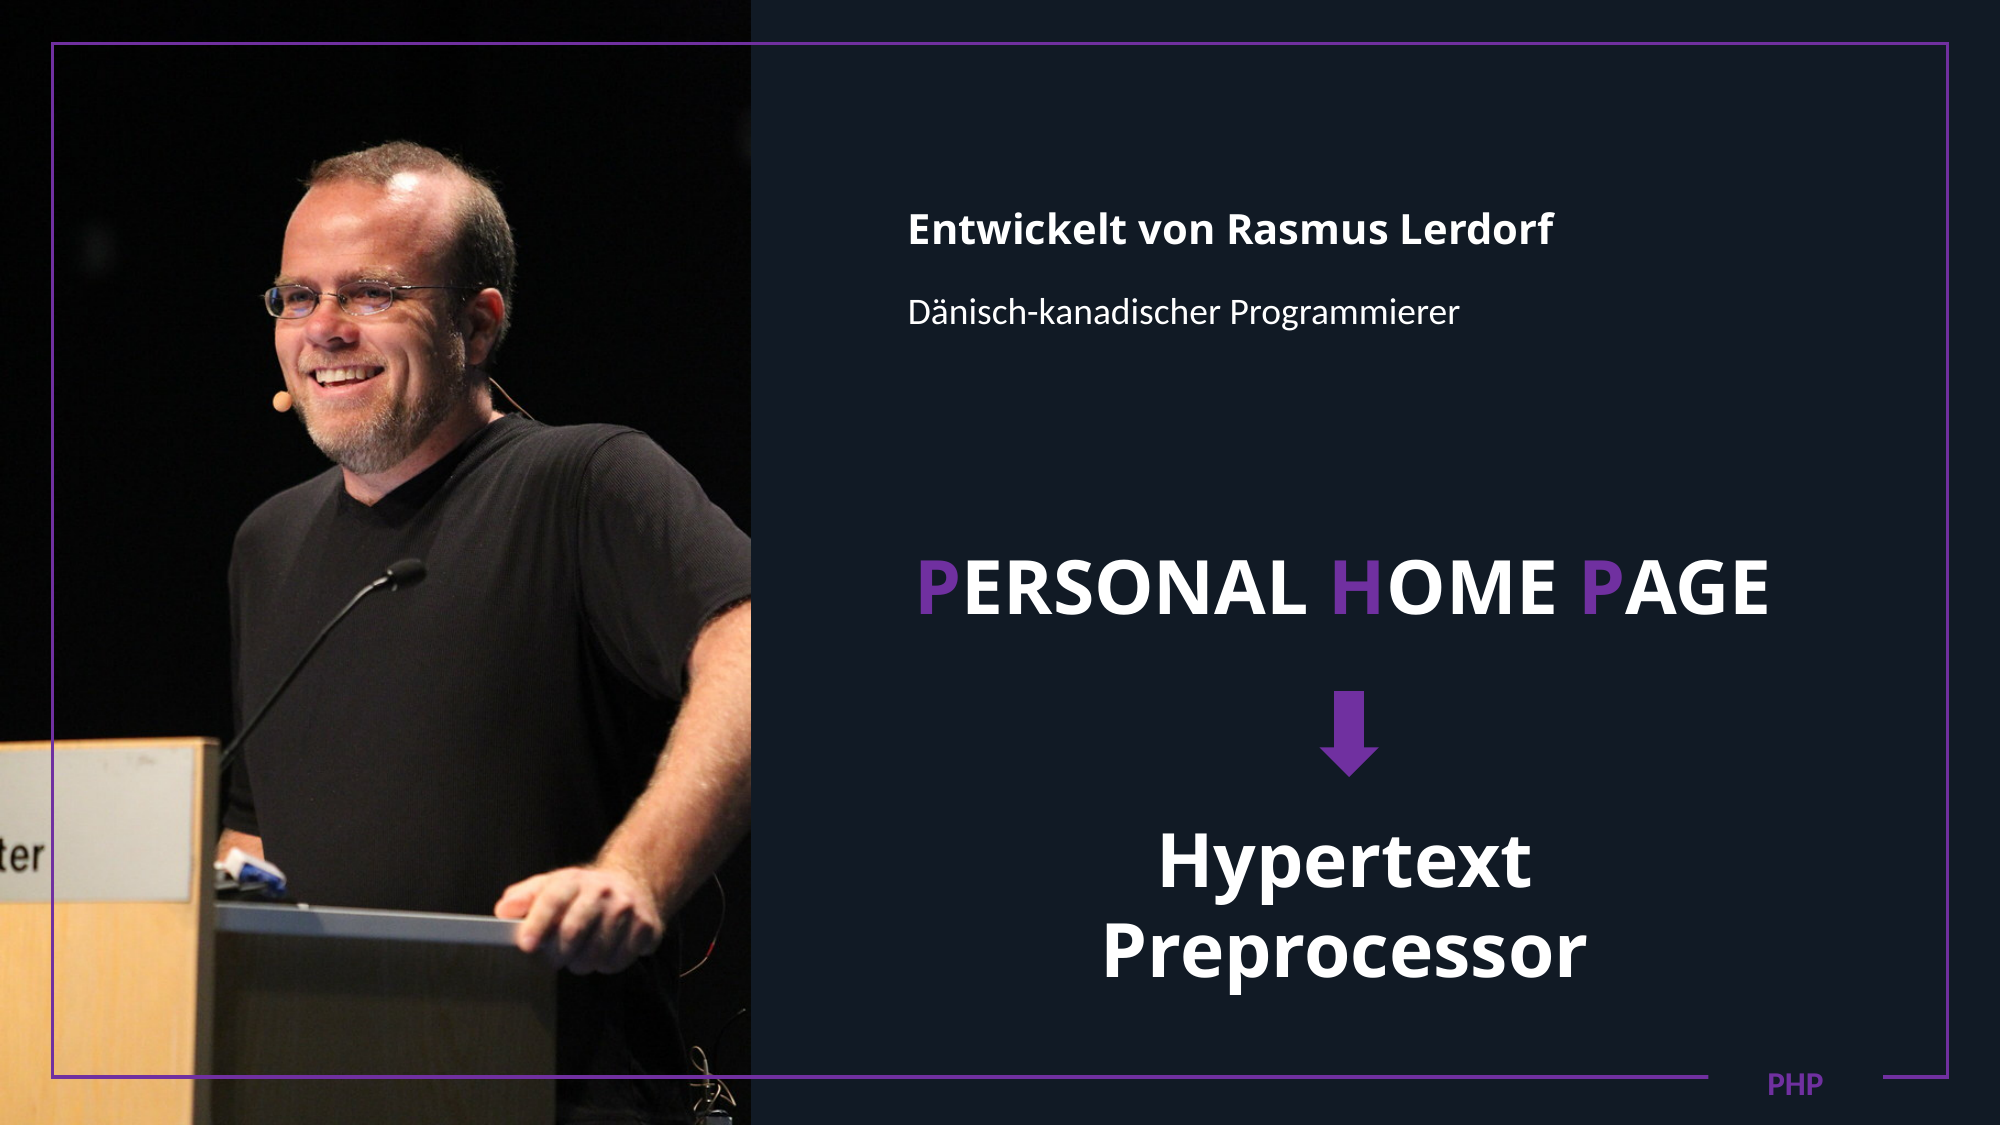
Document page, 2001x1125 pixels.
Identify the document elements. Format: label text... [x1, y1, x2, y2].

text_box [1682, 1034, 1909, 1118]
text_box [1315, 689, 1383, 780]
picture [0, 0, 751, 1125]
text_box [751, 42, 1949, 1079]
text_box Hypertext Preprocessor [888, 804, 1801, 1000]
